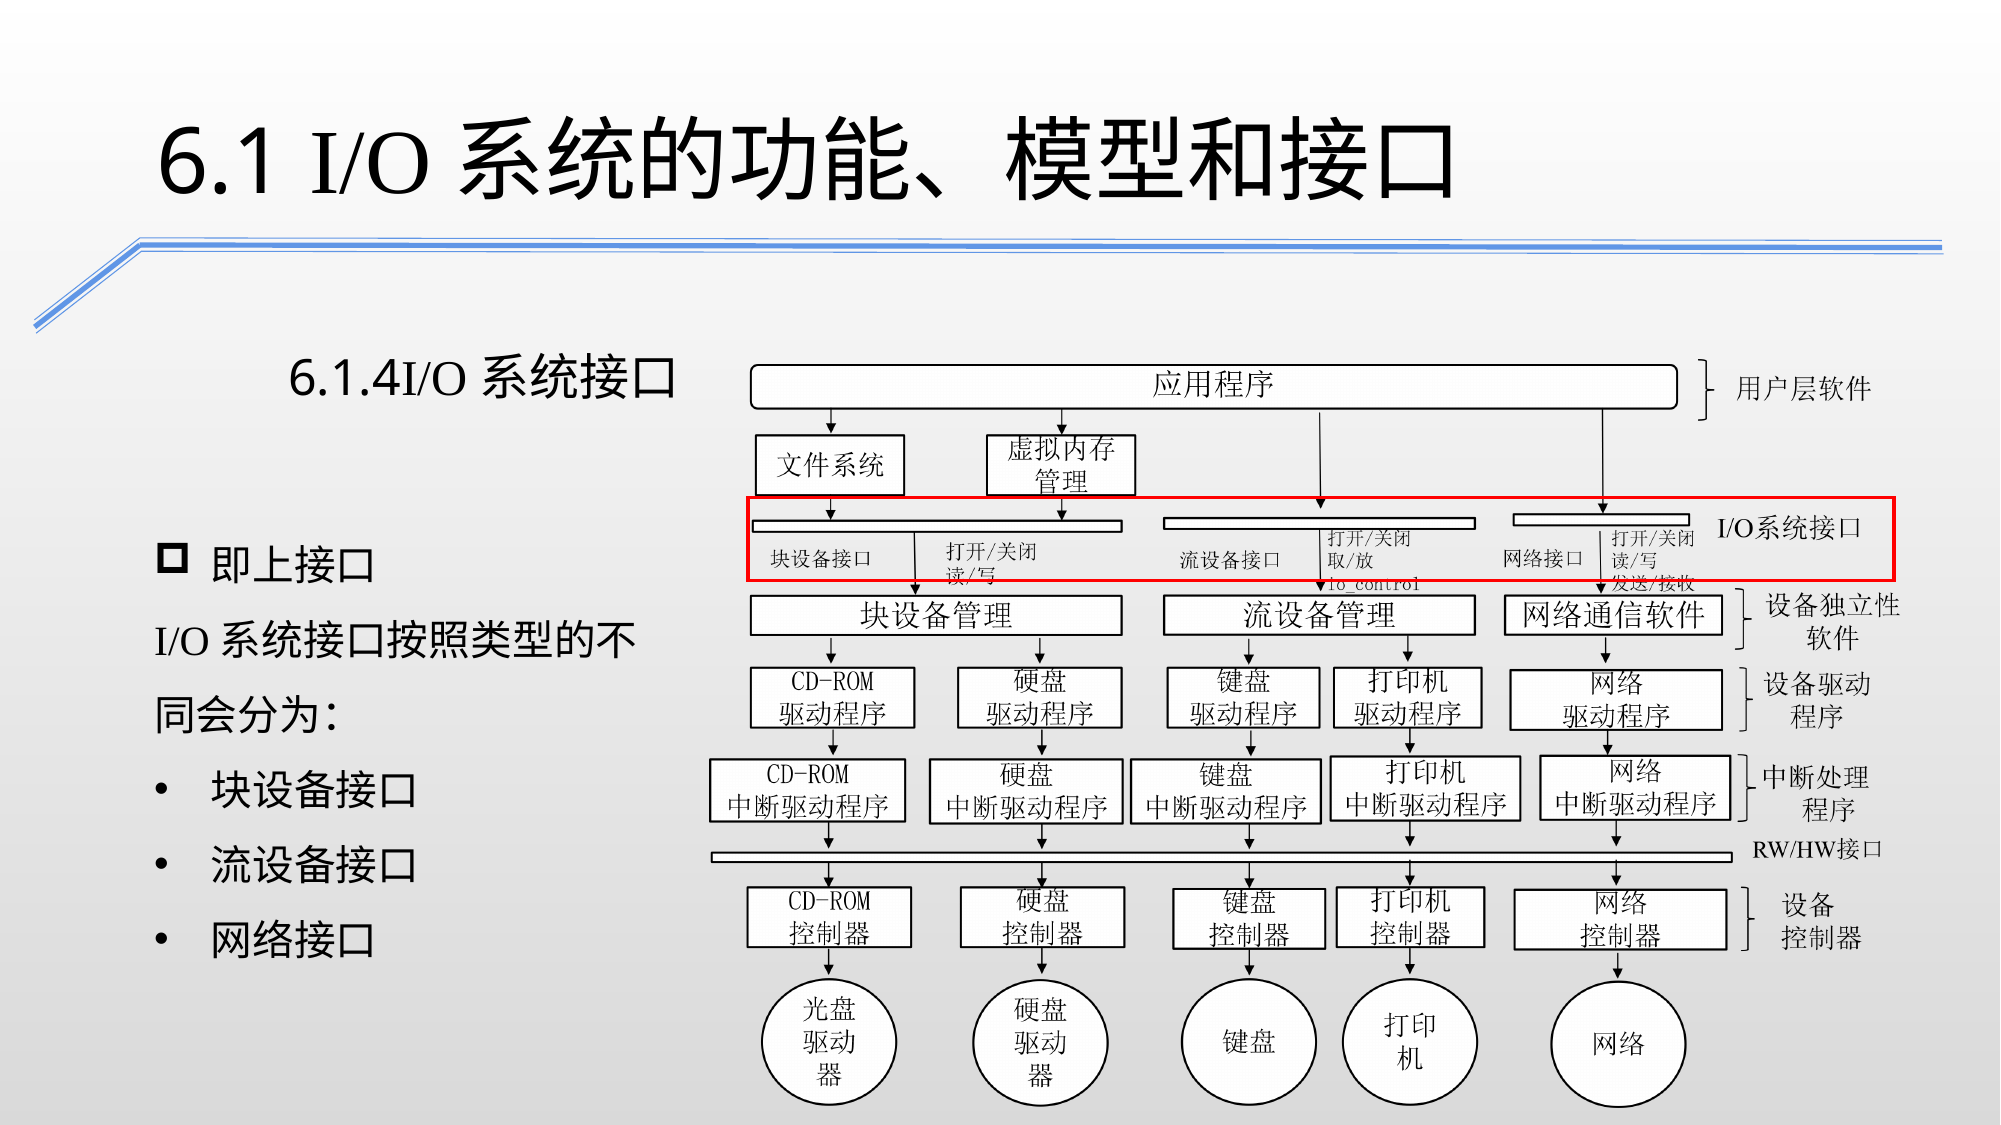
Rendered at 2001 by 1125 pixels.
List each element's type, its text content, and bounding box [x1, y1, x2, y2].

text_box 6.1 I/O系统的功能、模型和接口 [141, 94, 1570, 237]
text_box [36, 251, 1944, 334]
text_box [34, 237, 1942, 244]
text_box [34, 244, 1942, 327]
text_box 即上接口 I/O系统接口按照类型的不同会分为： 块设备接口 流设备接口 网络接口 [139, 506, 690, 971]
text_box 6.1.4I/O系统接口 [273, 307, 1992, 710]
picture [709, 359, 1915, 1108]
